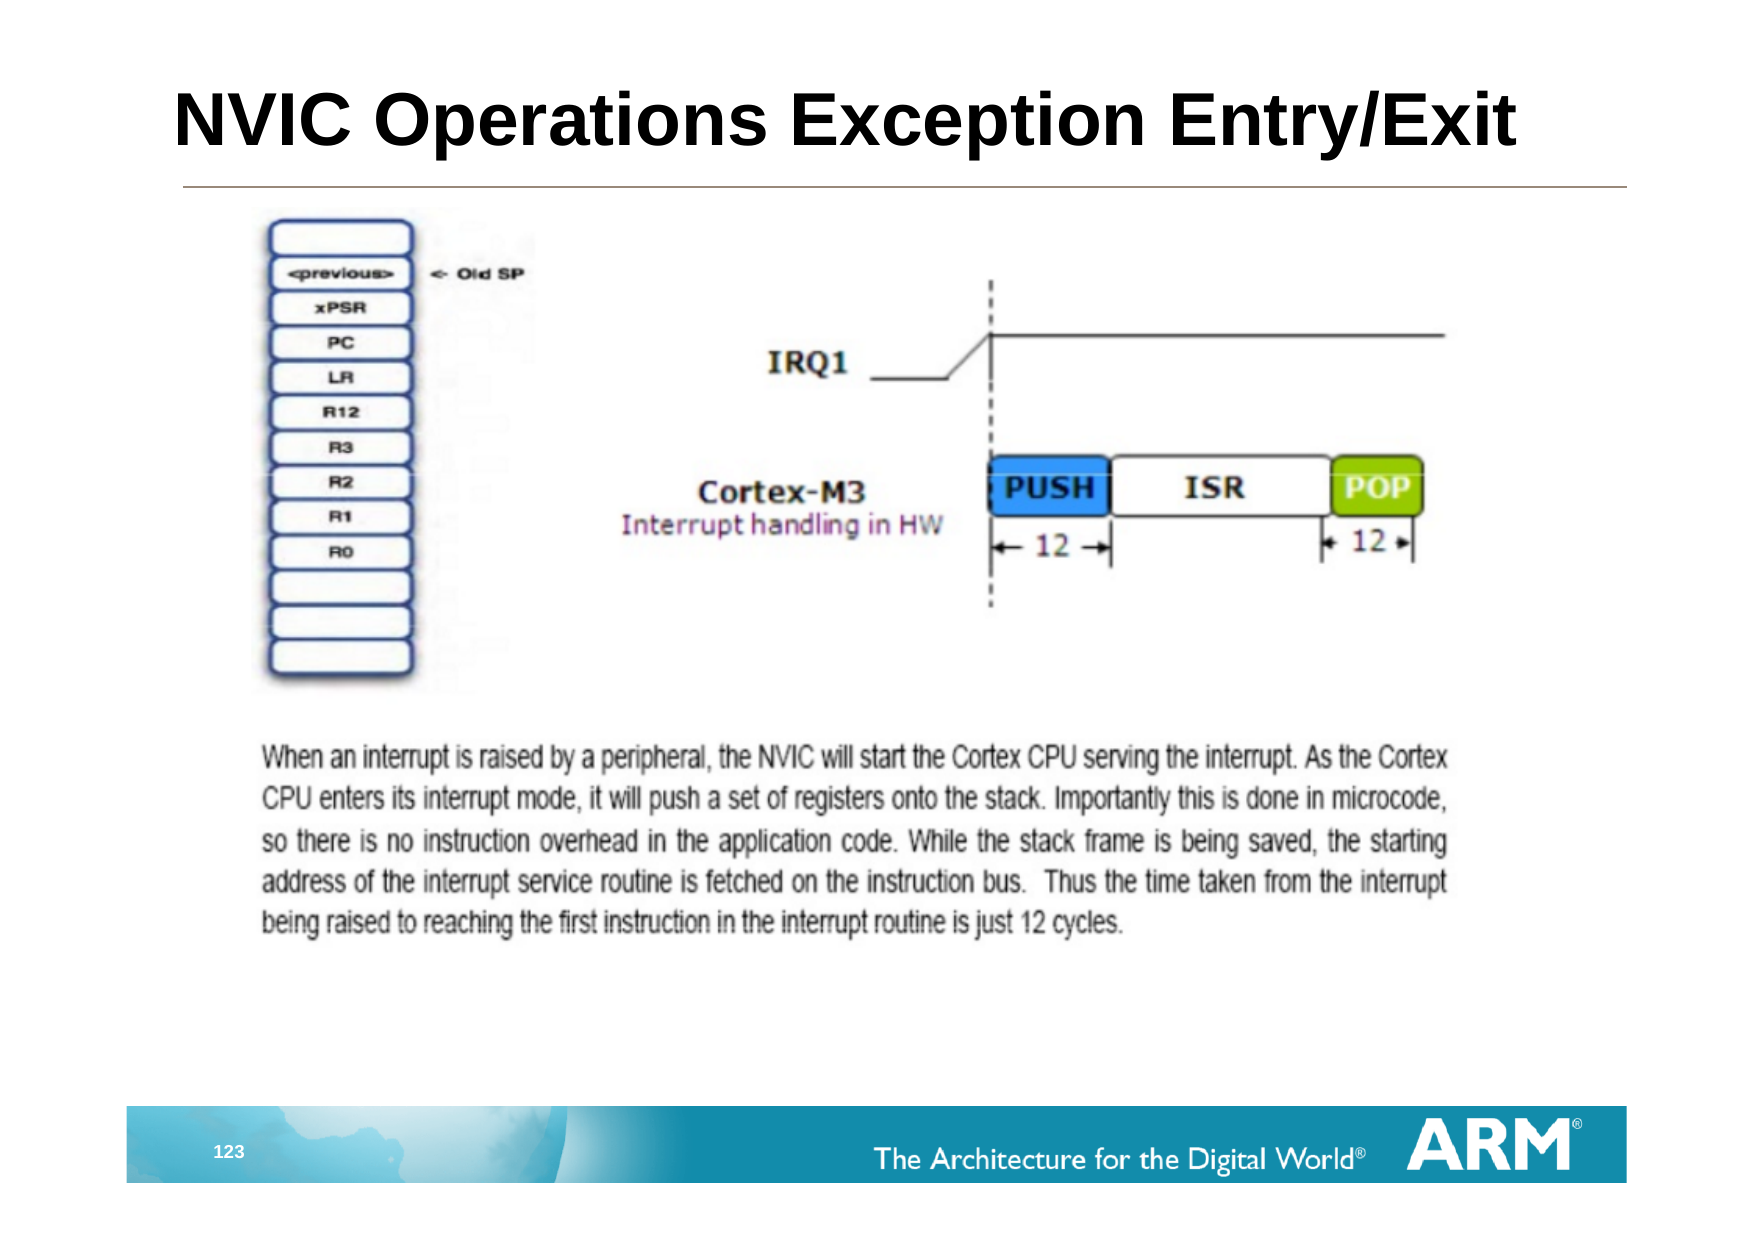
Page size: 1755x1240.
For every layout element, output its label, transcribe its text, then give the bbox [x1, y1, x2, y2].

title NVIC Operations Exception Entry/Exit [173, 80, 1581, 172]
slide_number 123 [198, 1139, 287, 1187]
picture [251, 206, 1504, 956]
picture [126, 1106, 1627, 1183]
